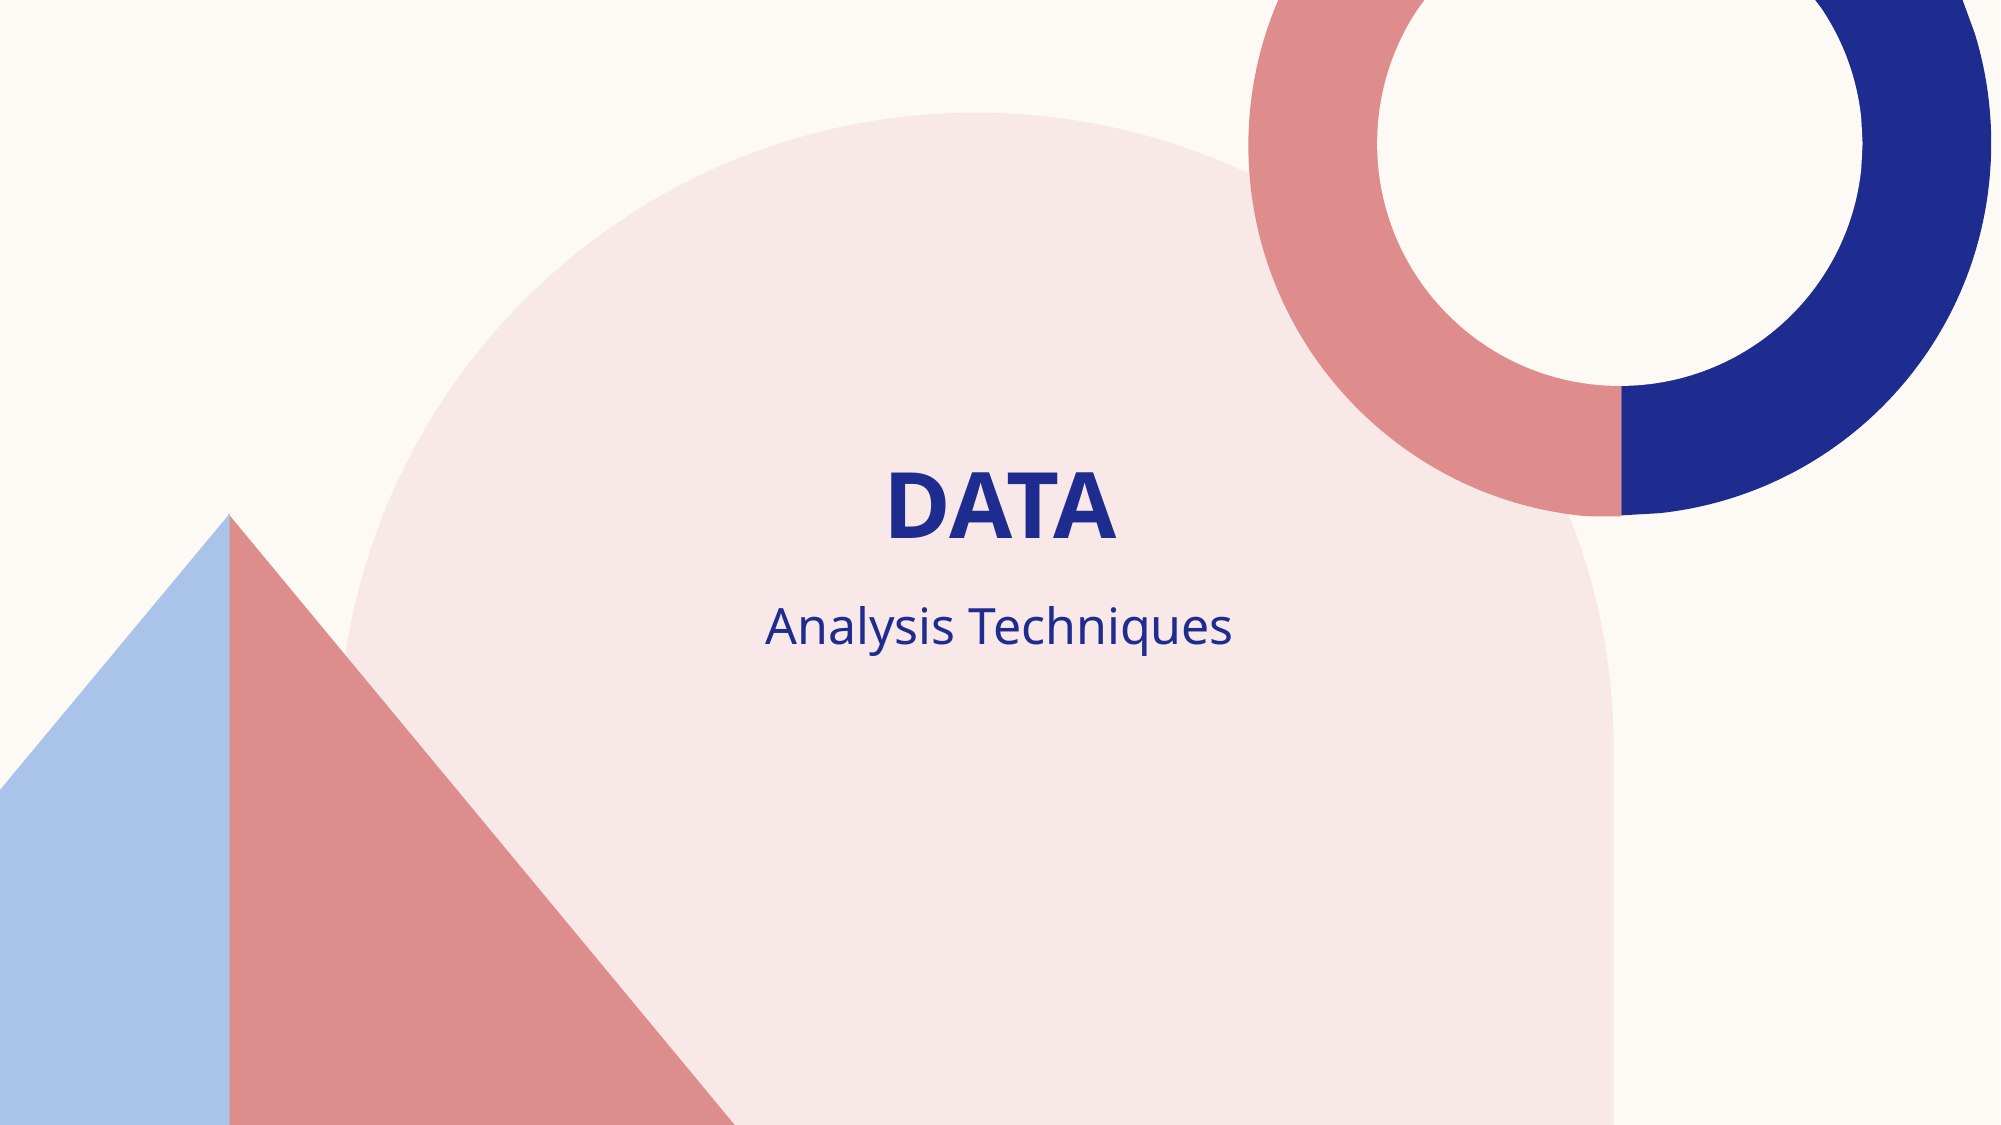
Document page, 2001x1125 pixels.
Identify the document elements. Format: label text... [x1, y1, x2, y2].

title Data [474, 439, 1525, 566]
list Analysis Techniques [474, 594, 1525, 679]
